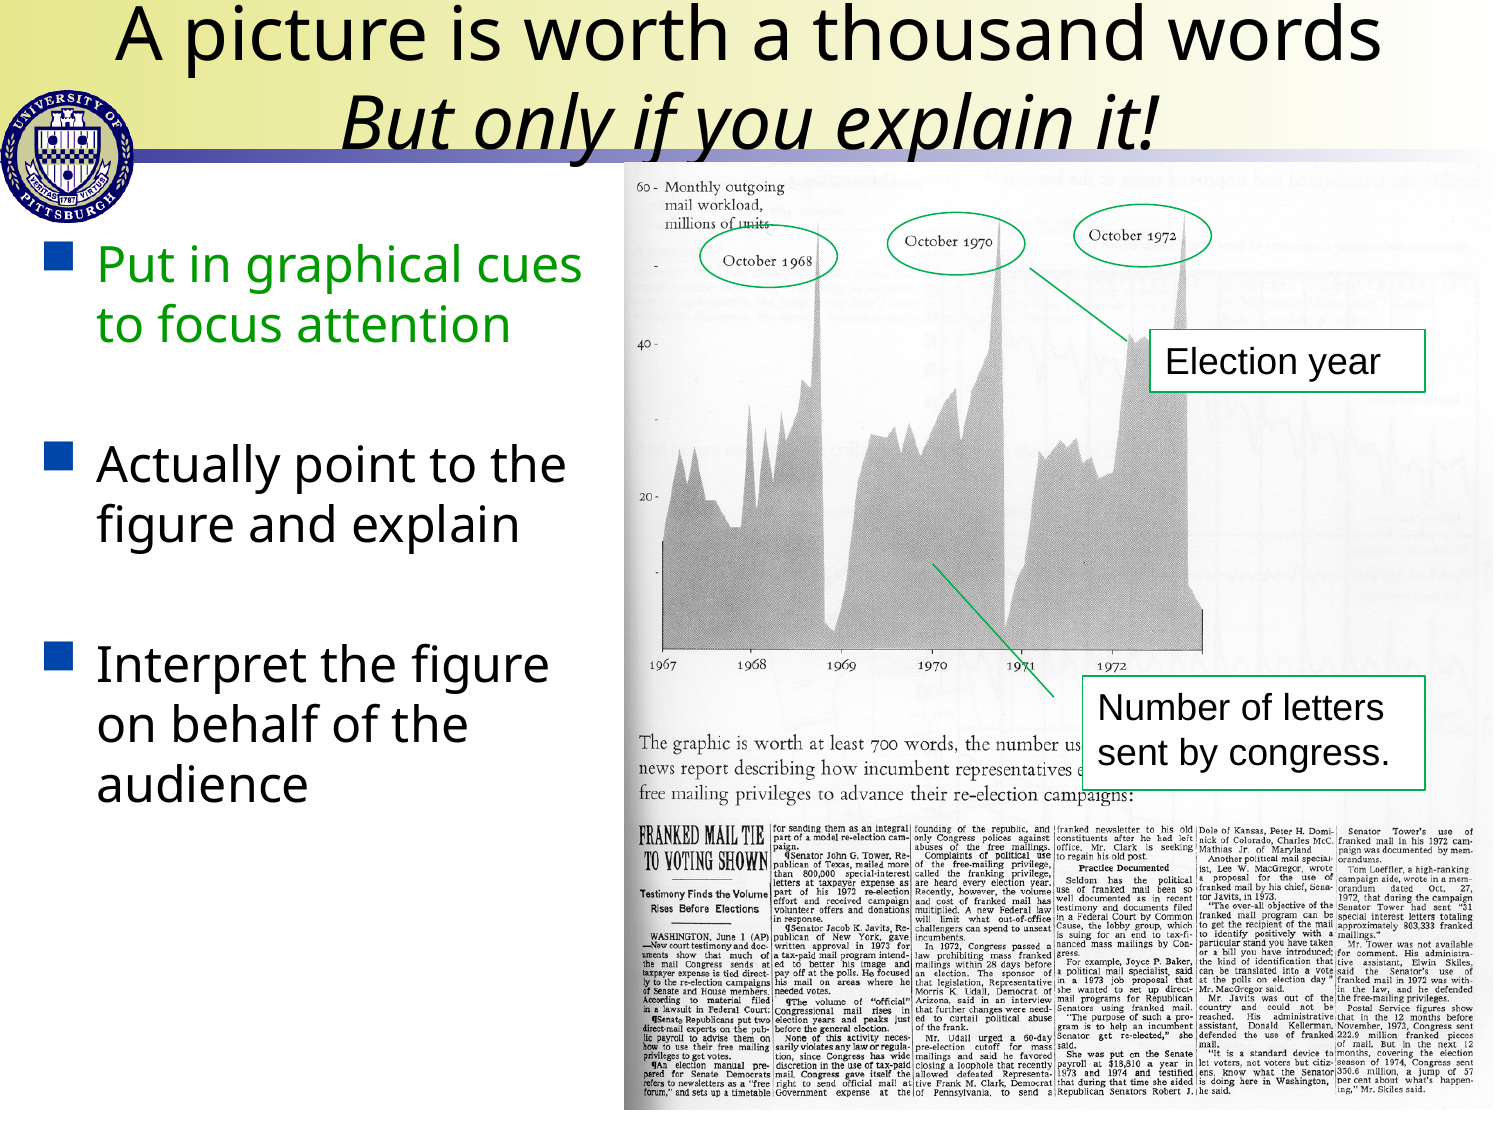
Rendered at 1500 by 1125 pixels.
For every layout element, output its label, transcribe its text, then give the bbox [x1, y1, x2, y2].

text_box Put in graphical cues to focus attention Actually point to the figure and explain Interpret the figure on behalf of the audience [24, 224, 619, 1000]
picture [0, 150, 134, 223]
title A picture is worth a thousand words But only if you explain it! [0, 0, 1500, 150]
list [624, 162, 1493, 1110]
